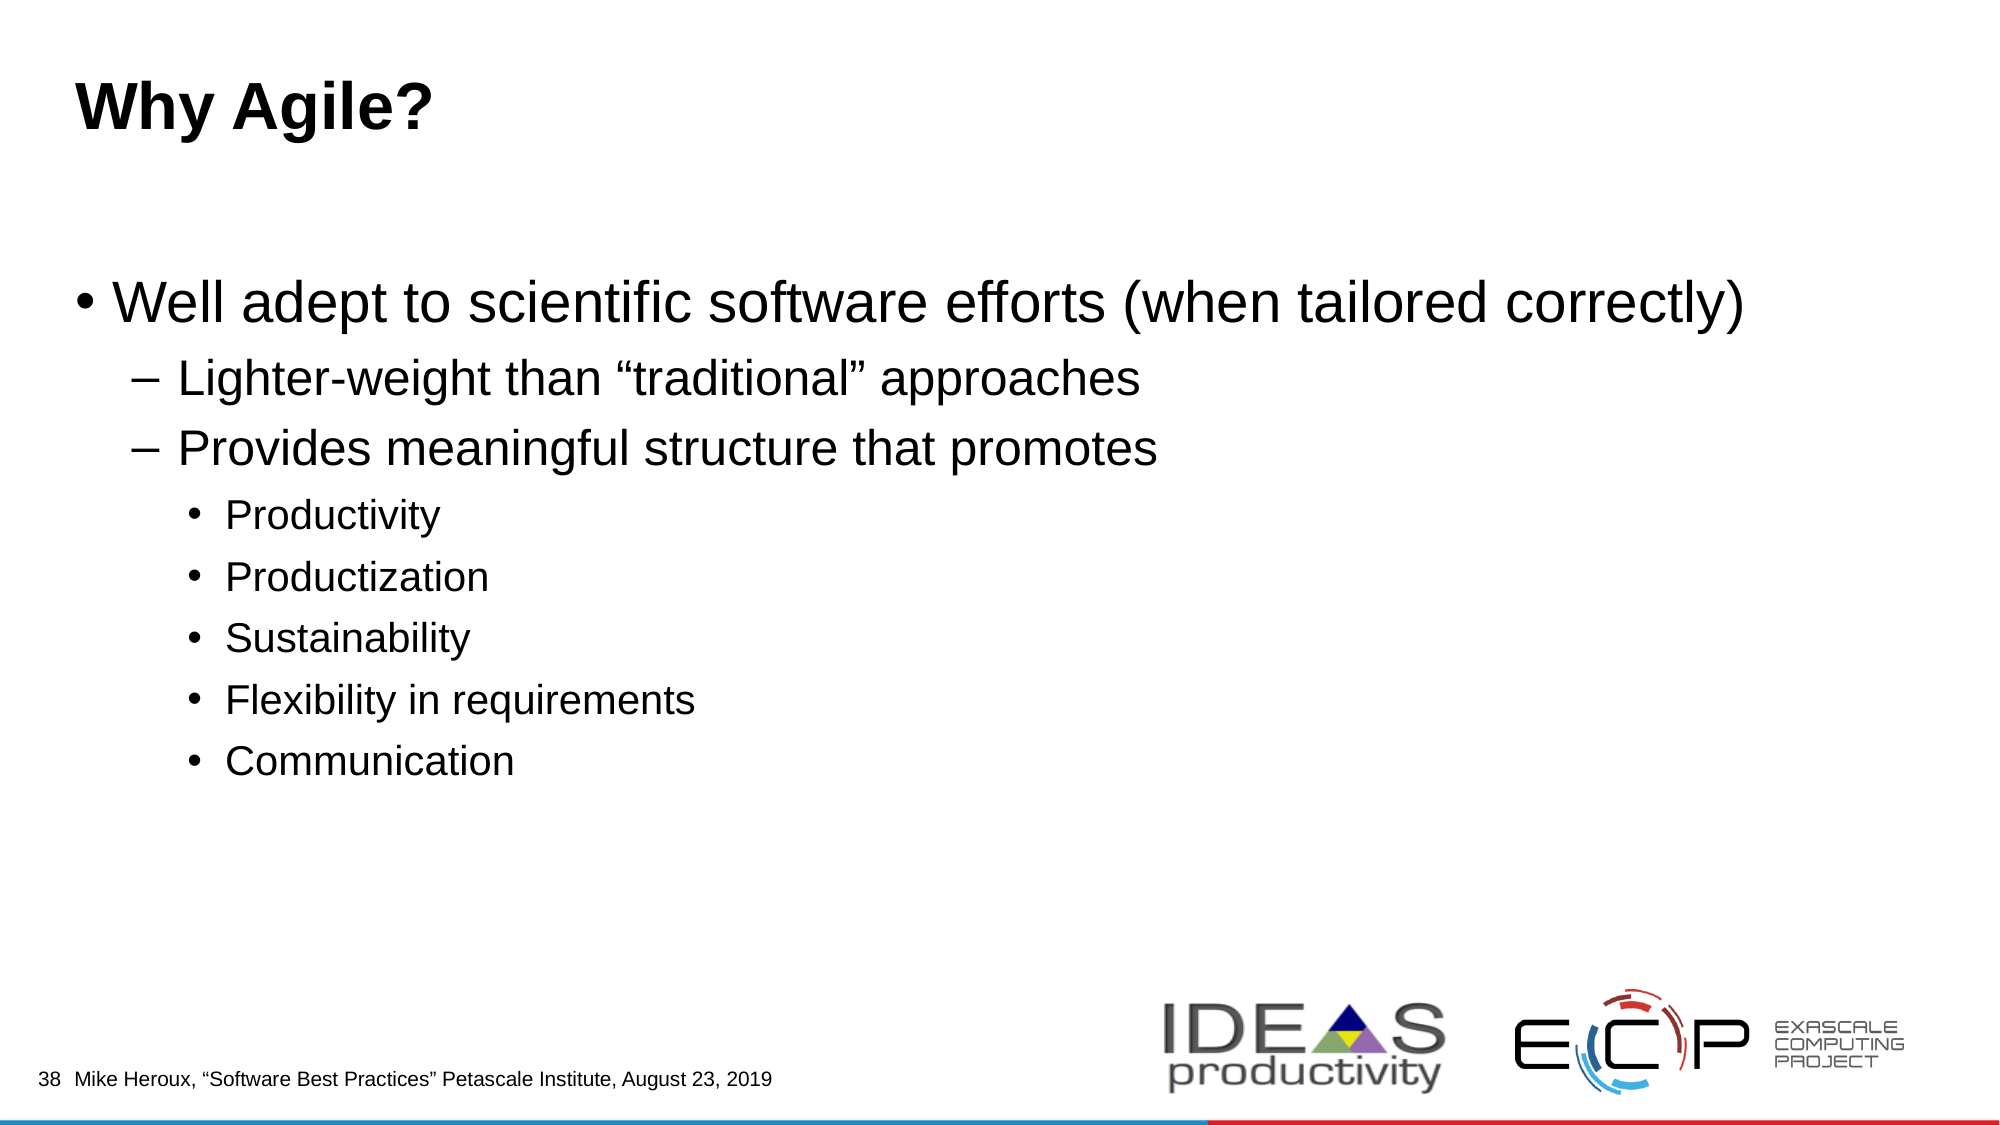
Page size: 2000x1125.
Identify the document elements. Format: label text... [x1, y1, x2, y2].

picture [1515, 989, 1904, 1095]
title Why Agile? [59, 67, 1926, 152]
picture [1152, 995, 1456, 1101]
list Well adept to scientific software efforts (when tailored correctly) Lighter-weight than “traditional” approaches Provides meaningful structure that promotes Productivity Productization Sustainability Flexibility in requirements Communication [59, 264, 1926, 930]
